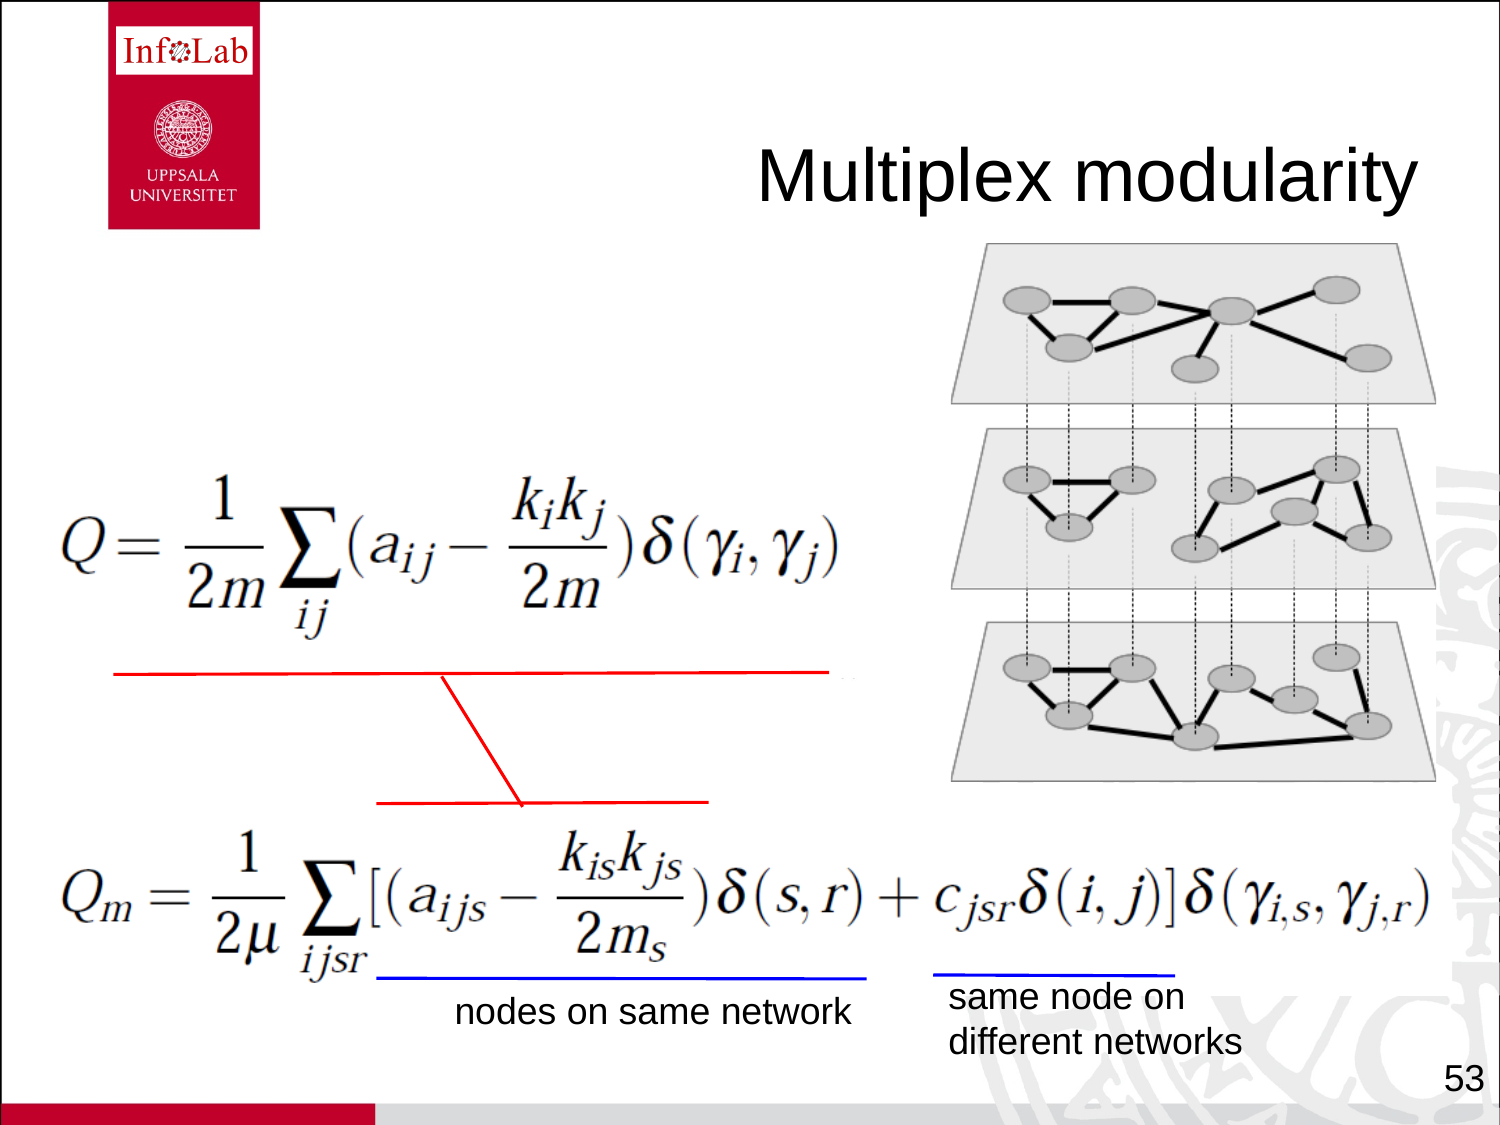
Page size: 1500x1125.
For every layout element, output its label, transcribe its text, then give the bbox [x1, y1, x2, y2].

text_box [41, 448, 873, 662]
text_box [950, 243, 1437, 782]
text_box nodes on same network [439, 971, 908, 1047]
picture [0, 0, 1500, 1125]
text_box same node on different networks [933, 956, 1312, 1032]
title Multiplex modularity [289, 99, 1436, 232]
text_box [441, 683, 523, 800]
text_box [41, 783, 1453, 996]
